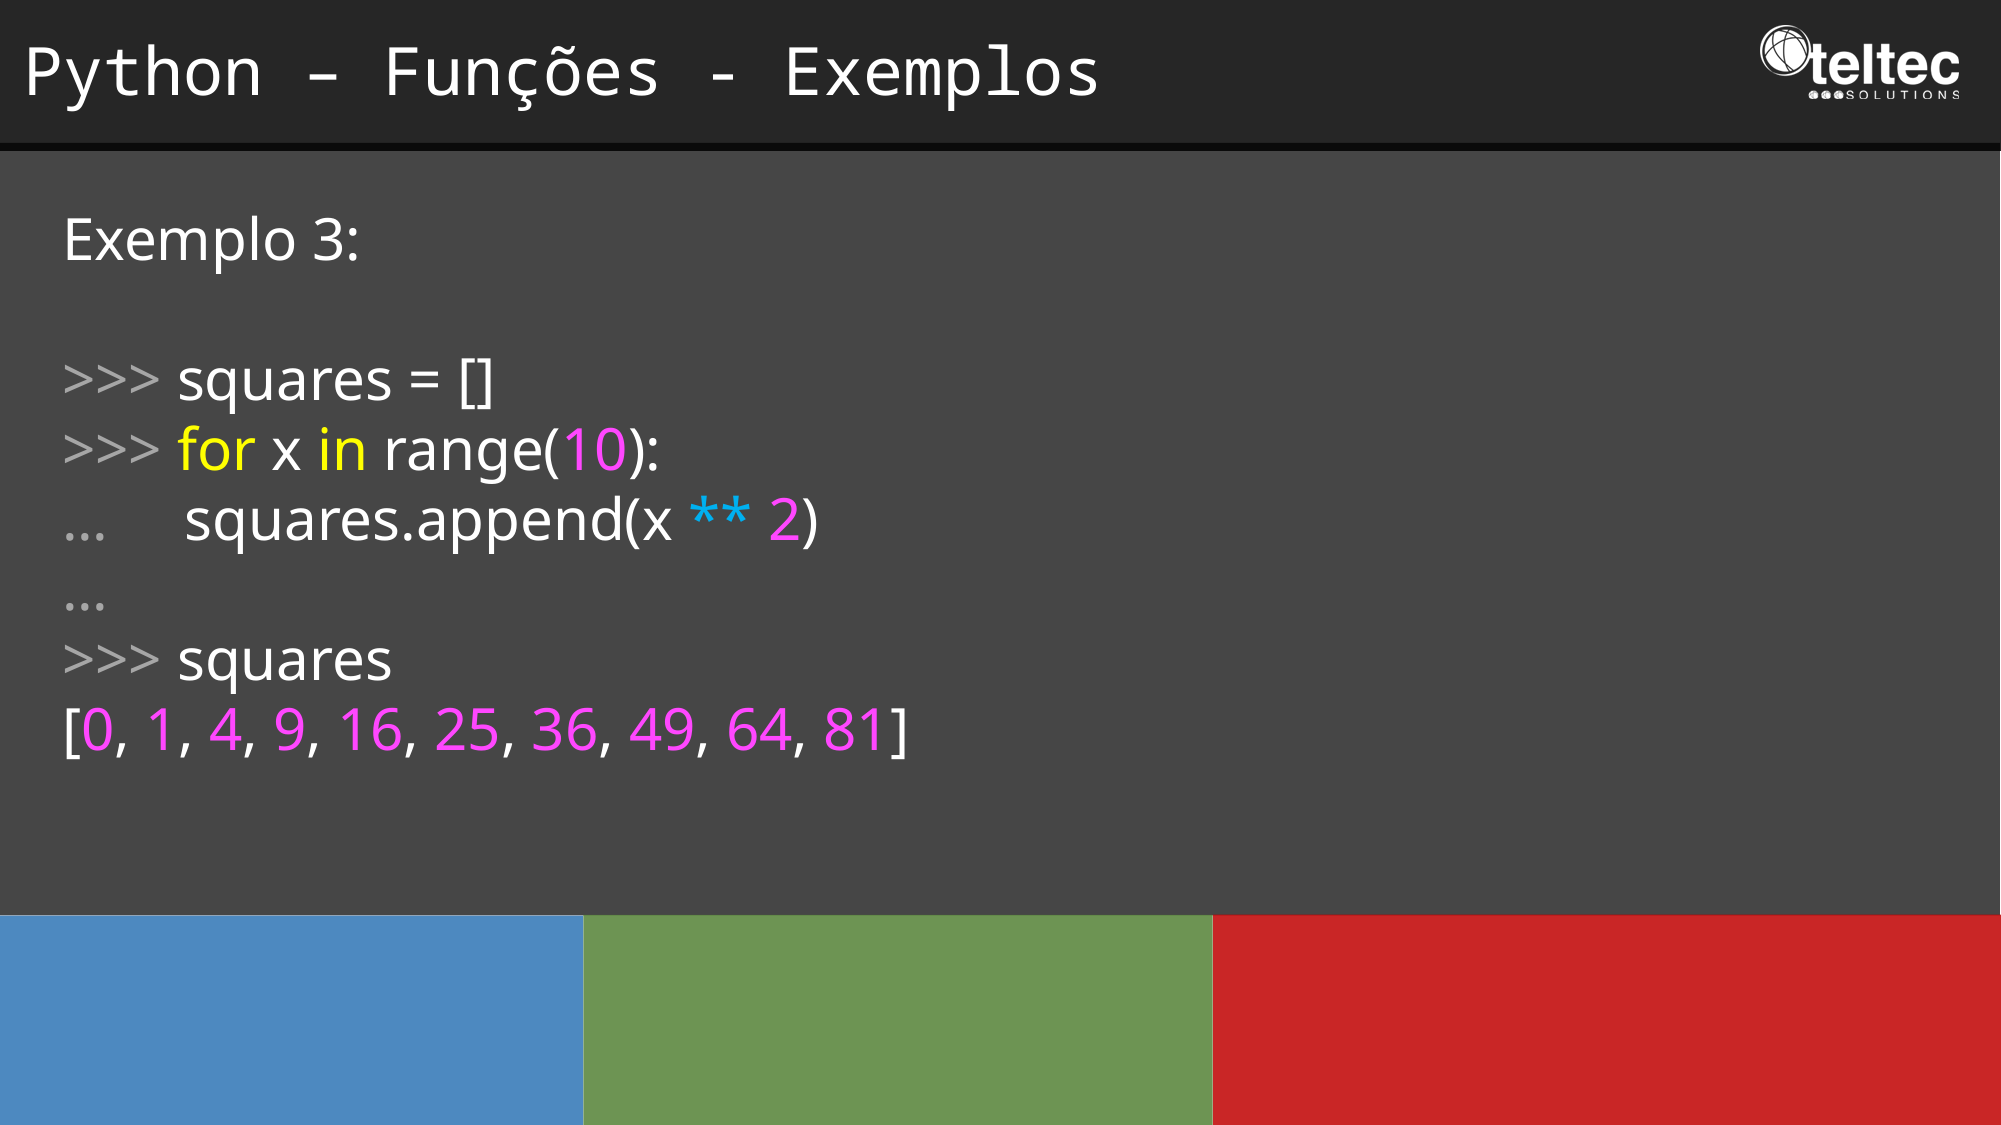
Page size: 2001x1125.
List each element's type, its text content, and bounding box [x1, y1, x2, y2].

text_box Python – Funções - Exemplos [8, 20, 1118, 116]
text_box Exemplo 3: >>> squares = [] >>> for x in range(10): ... squares.append(x ** 2) ... >>> squares [0, 1, 4, 9, 16, 25, 36, 49, 64, 81] [47, 194, 1943, 866]
